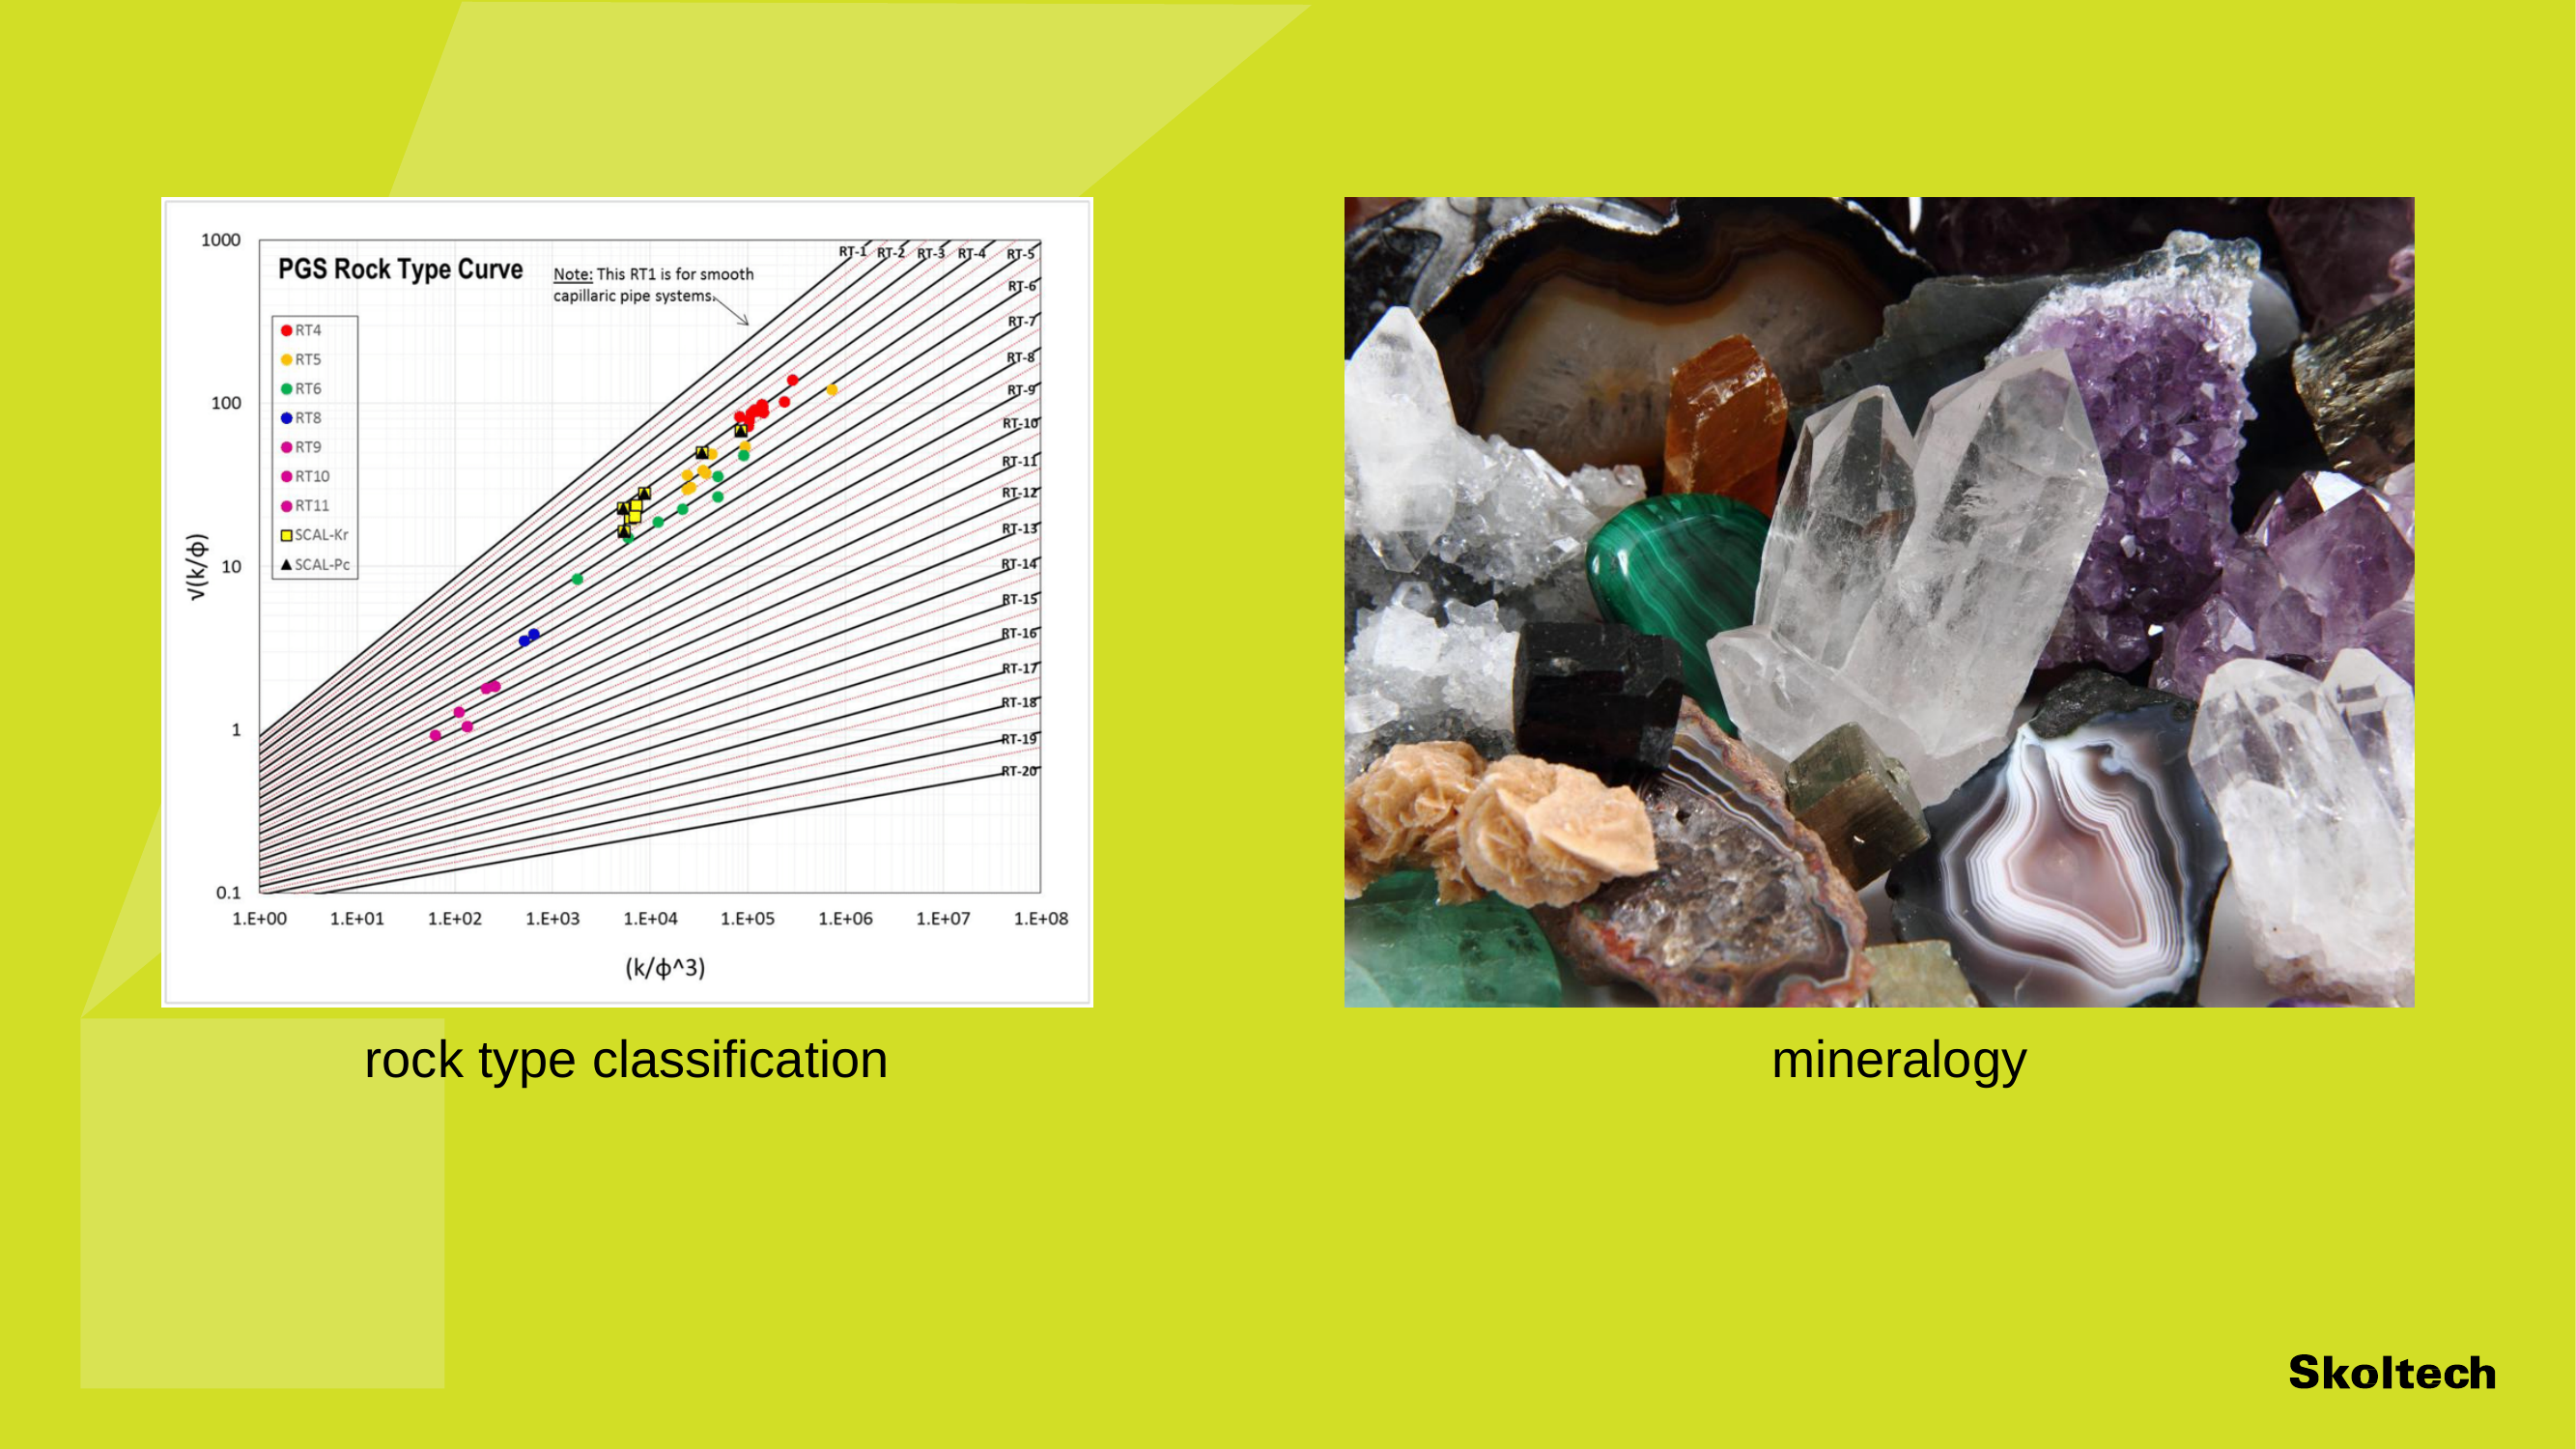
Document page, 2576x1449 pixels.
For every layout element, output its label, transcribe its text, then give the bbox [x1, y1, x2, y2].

picture [1344, 197, 2415, 1008]
title rock type classification [149, 1020, 1106, 1092]
picture [161, 197, 1093, 1008]
title mineralogy [1422, 1020, 2378, 1092]
